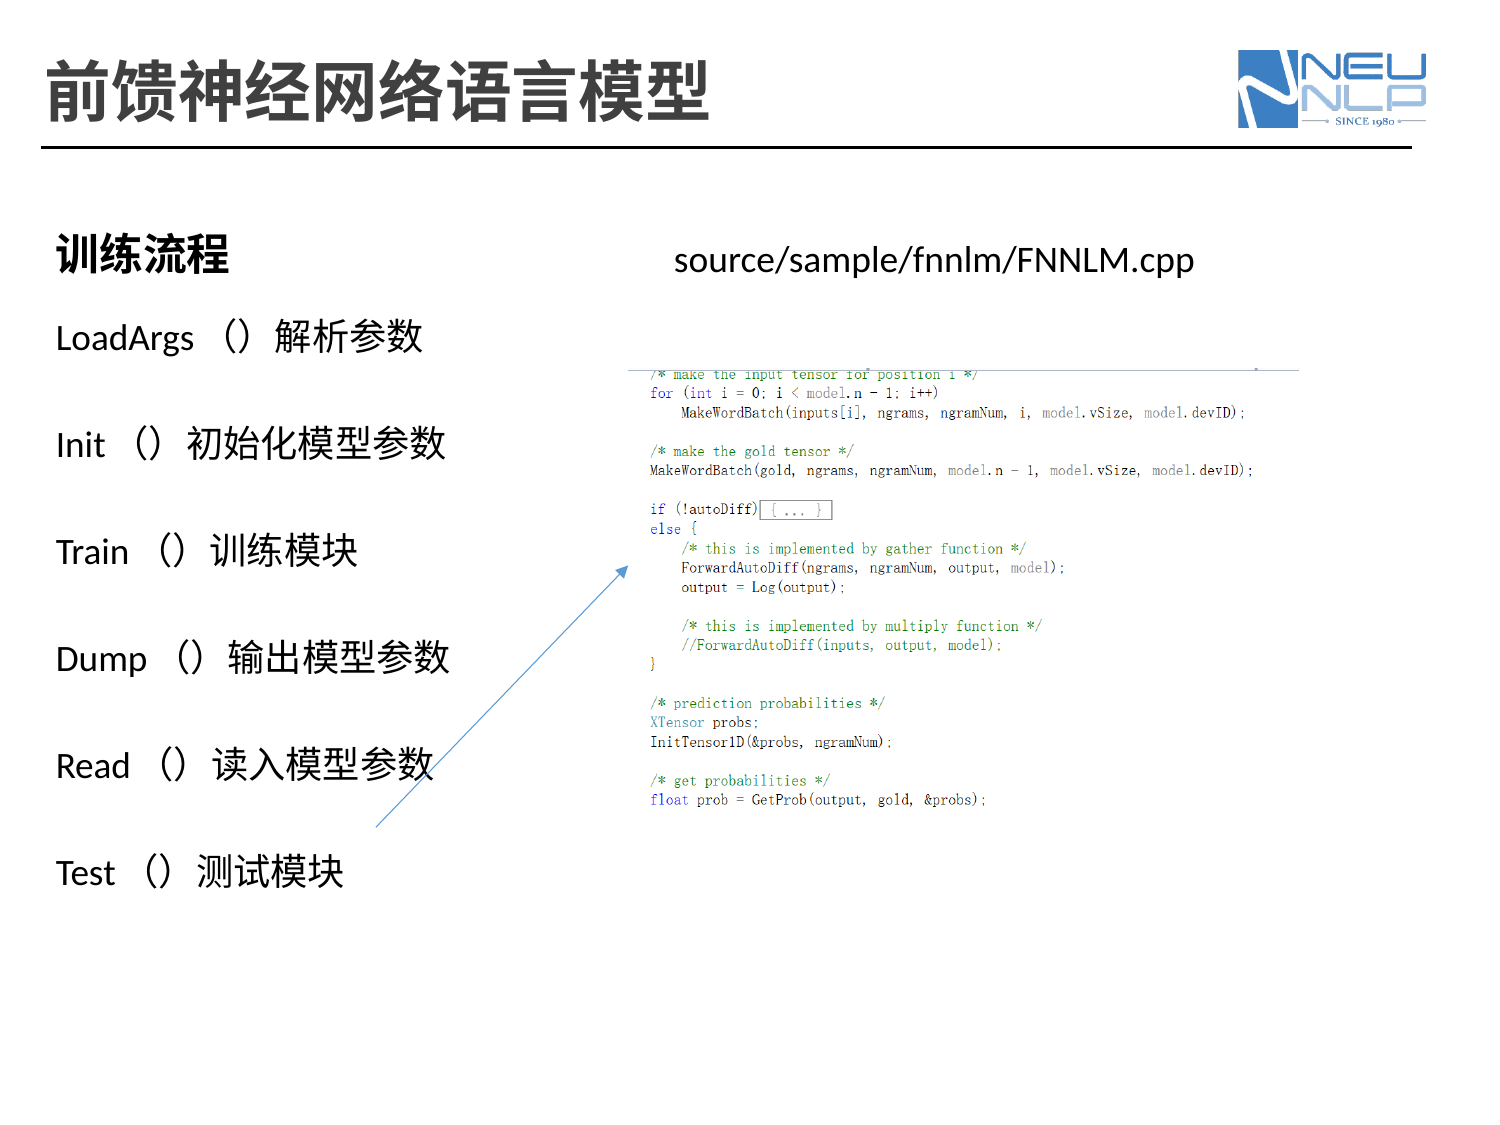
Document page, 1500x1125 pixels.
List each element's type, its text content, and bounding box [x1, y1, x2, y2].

list LoadArgs（）解析参数 Init（）初始化模型参数 Train（）训练模块 Dump（）输出模型参数 Read（）读入模型参数 Test（）测试模块 [40, 310, 1335, 903]
text_box 训练流程 [40, 219, 359, 287]
text_box 前馈神经网络语言模型 [30, 42, 760, 138]
picture [628, 368, 1299, 819]
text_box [375, 565, 629, 828]
text_box source/sample/fnnlm/FNNLM.cpp [659, 227, 1307, 288]
picture [1229, 40, 1435, 137]
